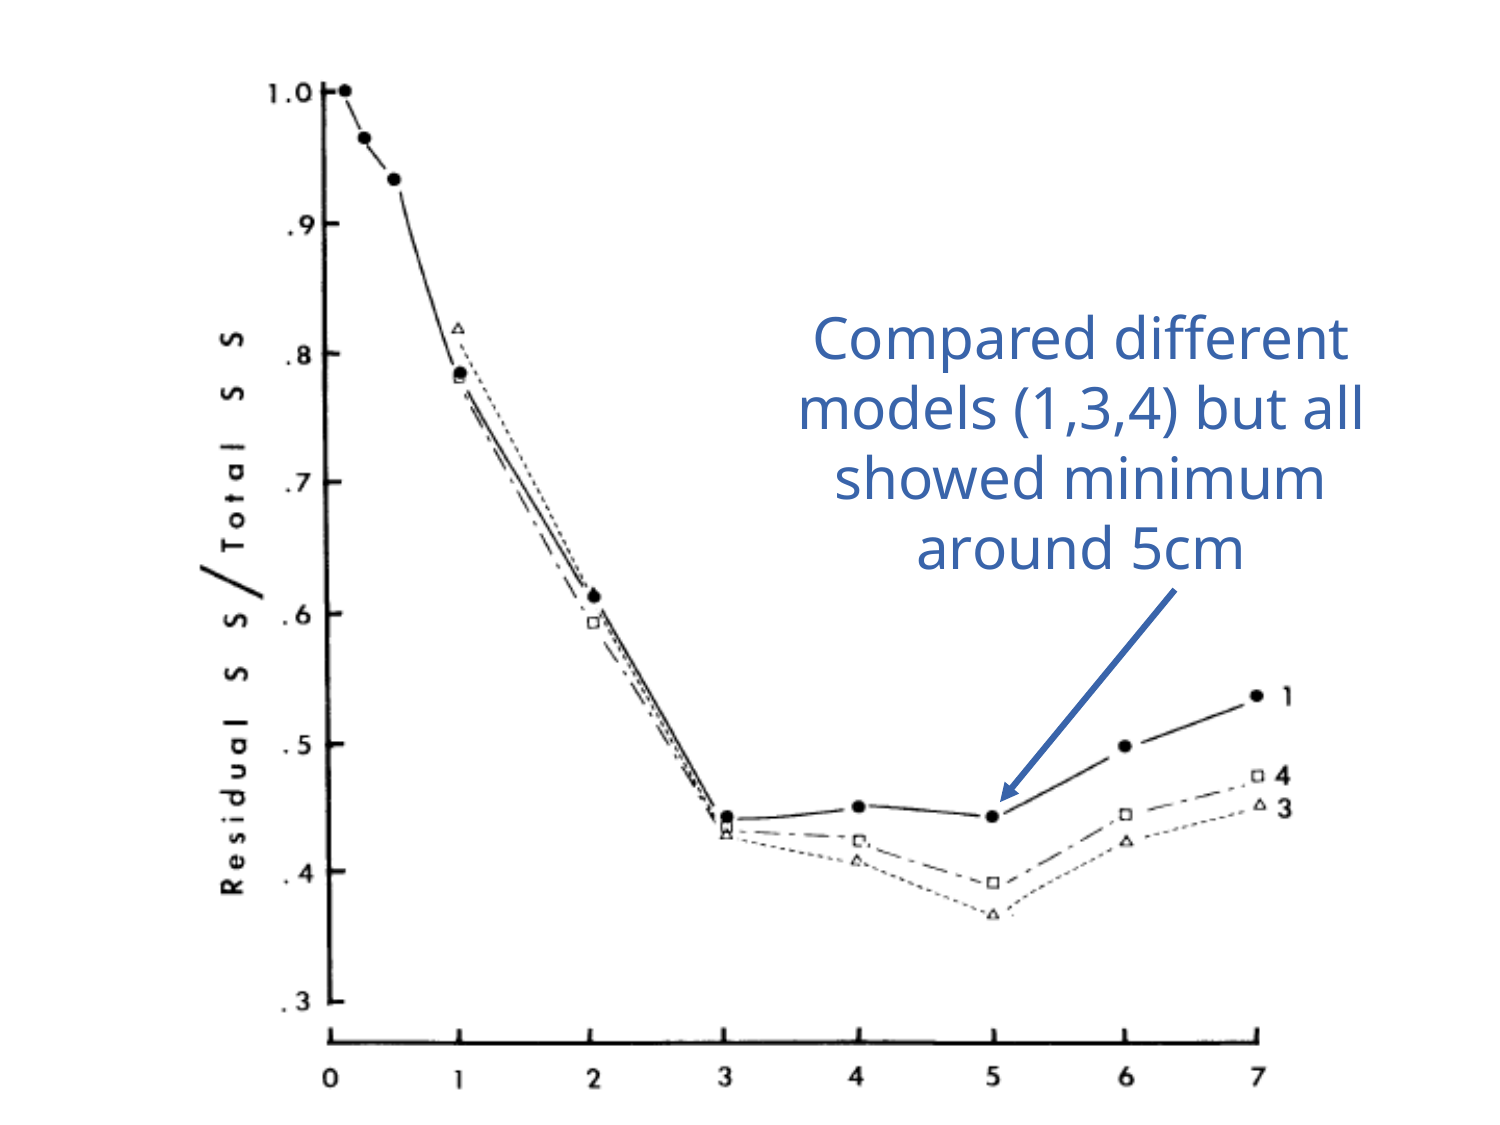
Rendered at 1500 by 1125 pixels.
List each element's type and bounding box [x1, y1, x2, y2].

picture [136, 49, 1364, 1125]
text_box [749, 293, 1413, 803]
